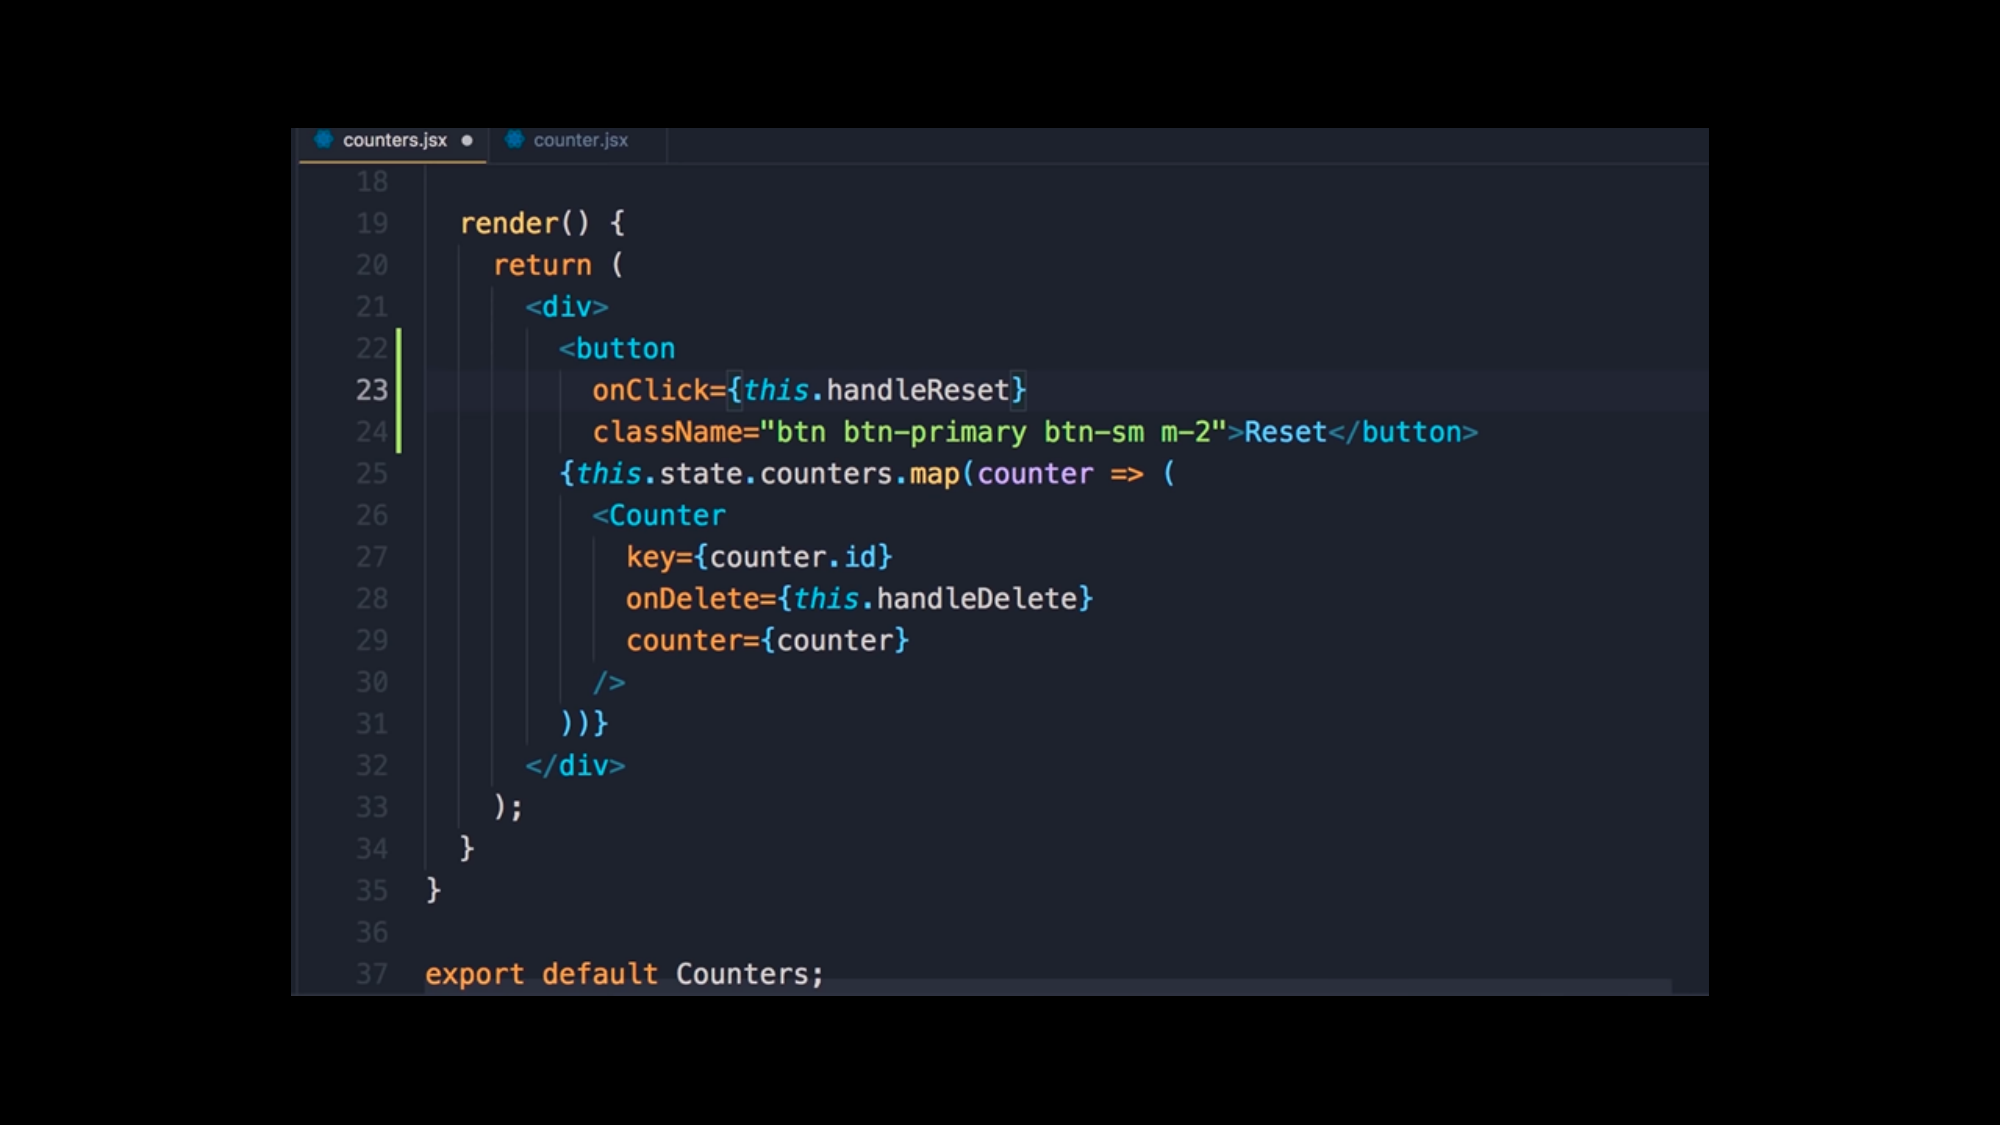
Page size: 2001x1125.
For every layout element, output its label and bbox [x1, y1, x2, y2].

picture [511, 134, 518, 144]
picture [291, 128, 1709, 996]
